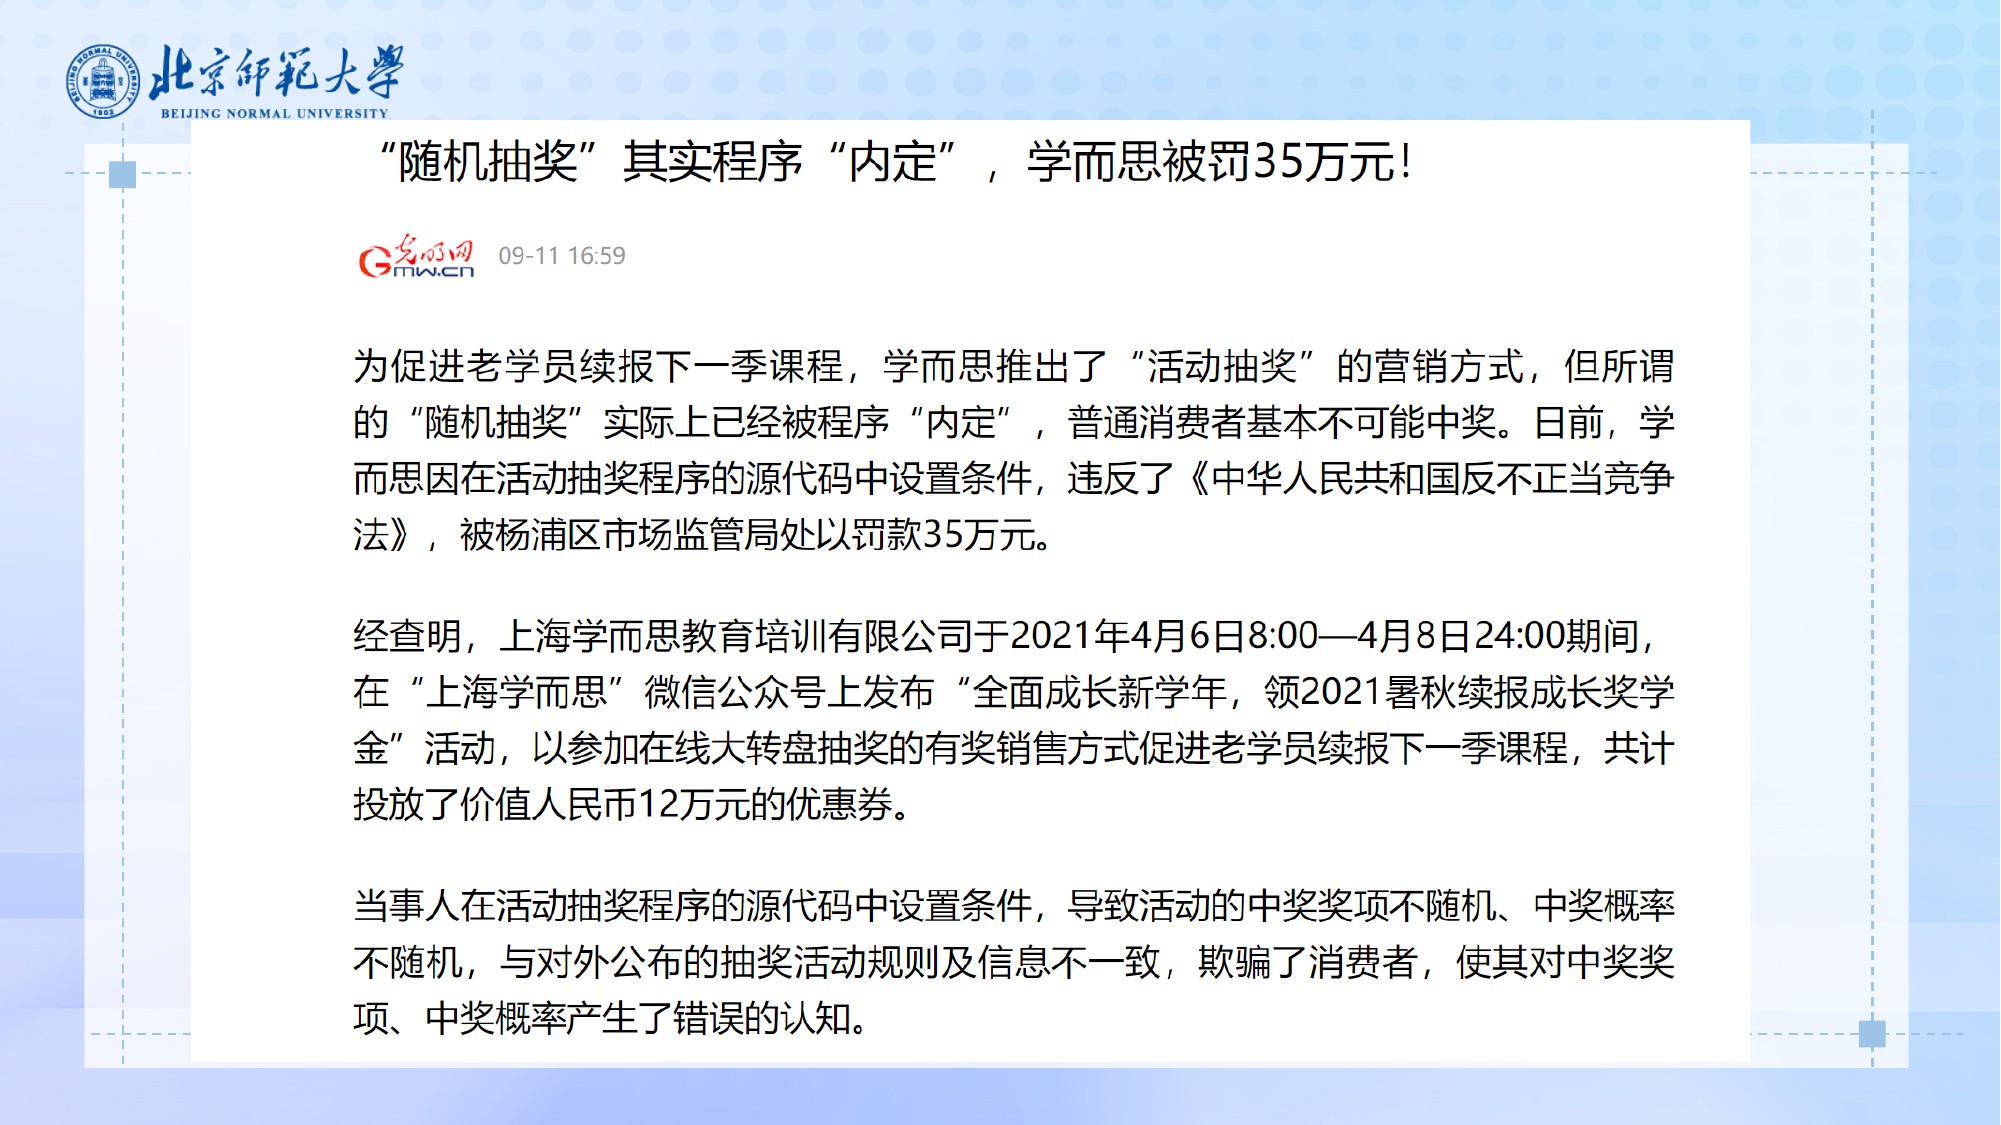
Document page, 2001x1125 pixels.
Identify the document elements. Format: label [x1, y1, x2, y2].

picture [0, 0, 2000, 1125]
slide_number [1550, 1042, 2000, 1103]
